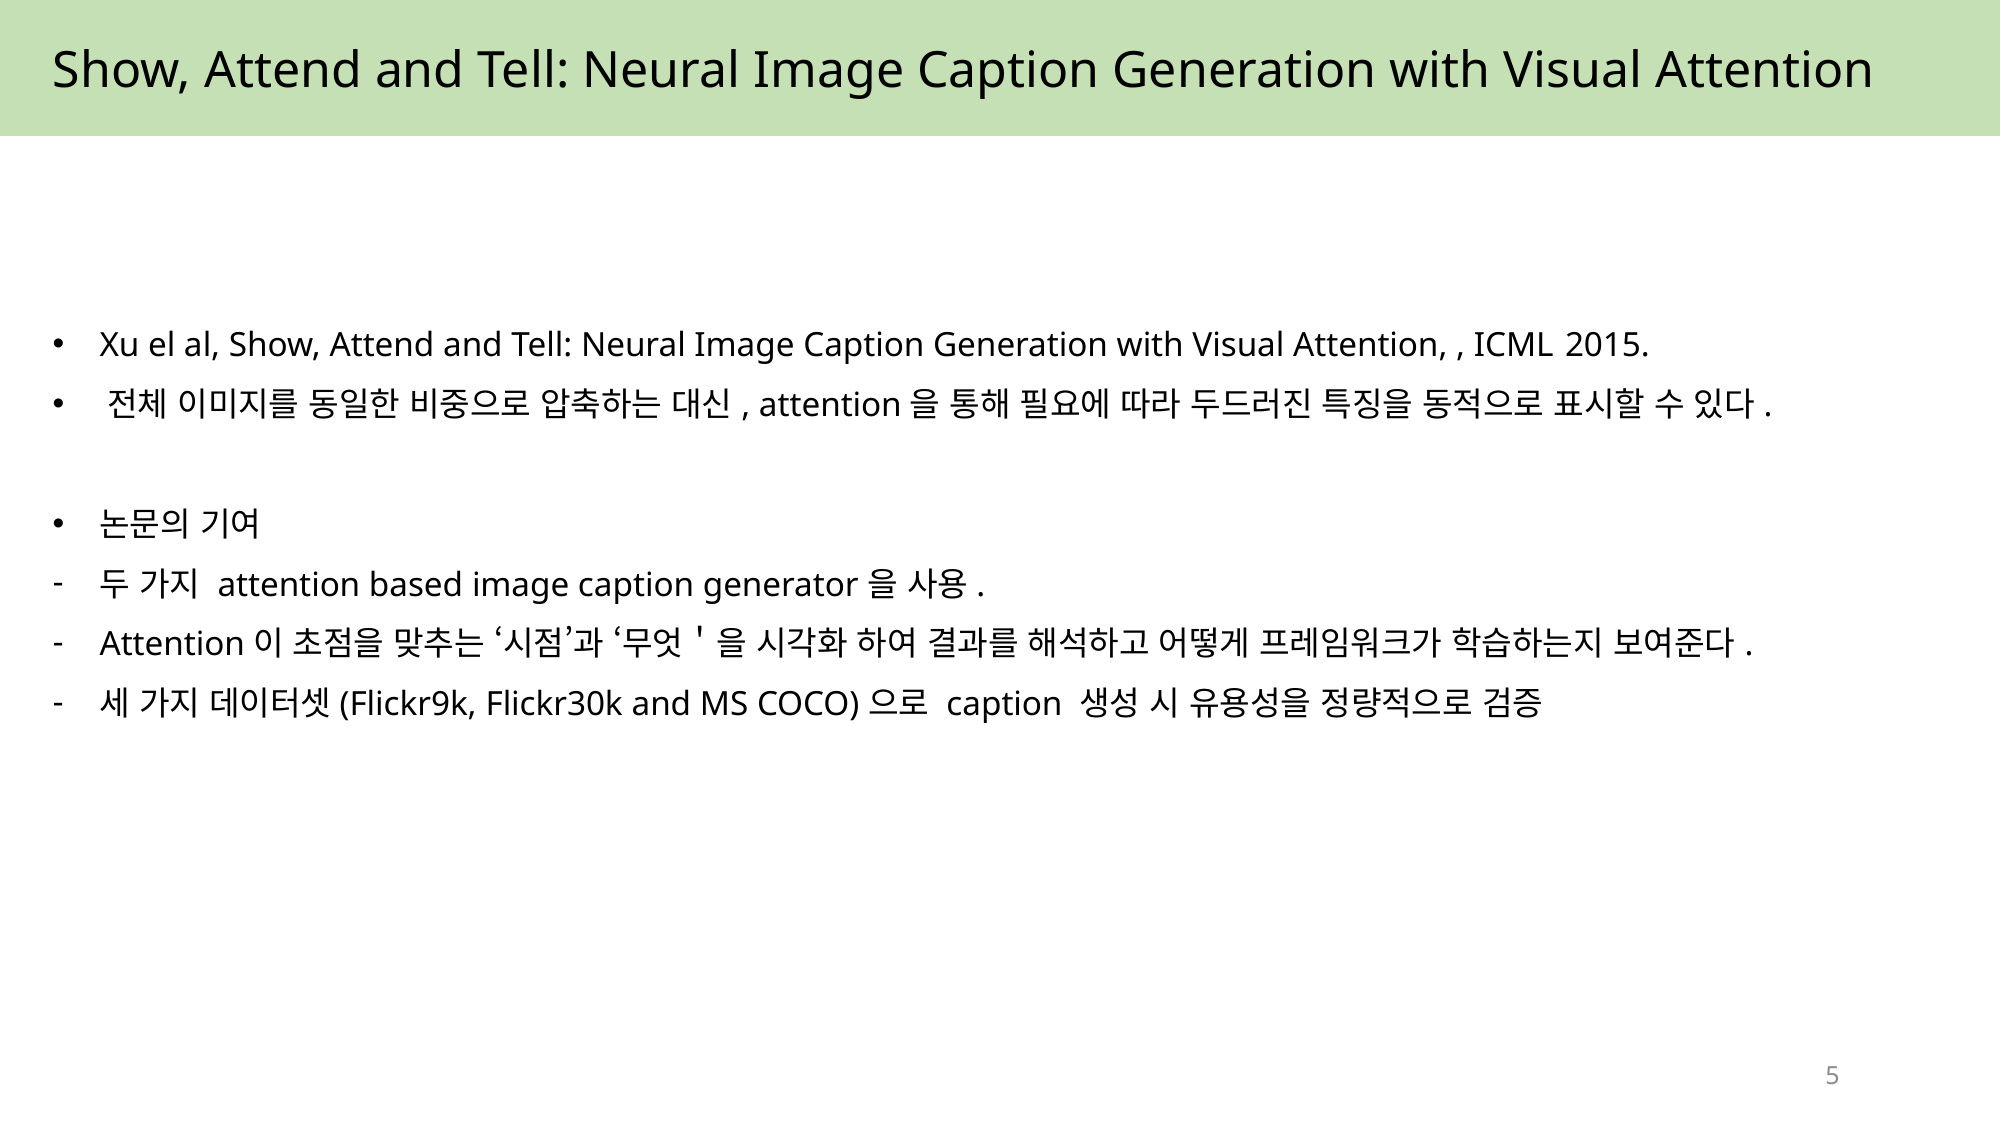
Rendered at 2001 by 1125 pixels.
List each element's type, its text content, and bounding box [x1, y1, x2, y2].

text_box Show, Attend and Tell: Neural Image Caption Generation with Visual Attention [37, 29, 1971, 105]
slide_number 5 [1404, 1046, 1855, 1107]
text_box [0, 0, 2000, 136]
text_box ﻿Xu el al, Show, Attend and Tell: Neural Image Caption Generation with Visual Attention, , ICML 2015. ﻿전체 이미지를 동일한 비중으로 압축하는 대신, attention을 통해 필요에 따라 두드러진 특징을 동적으로 표시할 수 있다. 논문의 기여 두 가지 attention based image caption generator을 사용. Attention이 초점을 맞추는 ‘시점’과 ‘무엇＇을 시각화 하여 결과를 해석하고 어떻게 프레임워크가 학습하는지 보여준다. 세 가지 데이터셋(Flickr9k, Flickr30k and MS COCO)으로 caption 생성 시 유용성을 정량적으로 검증 [37, 255, 1971, 730]
